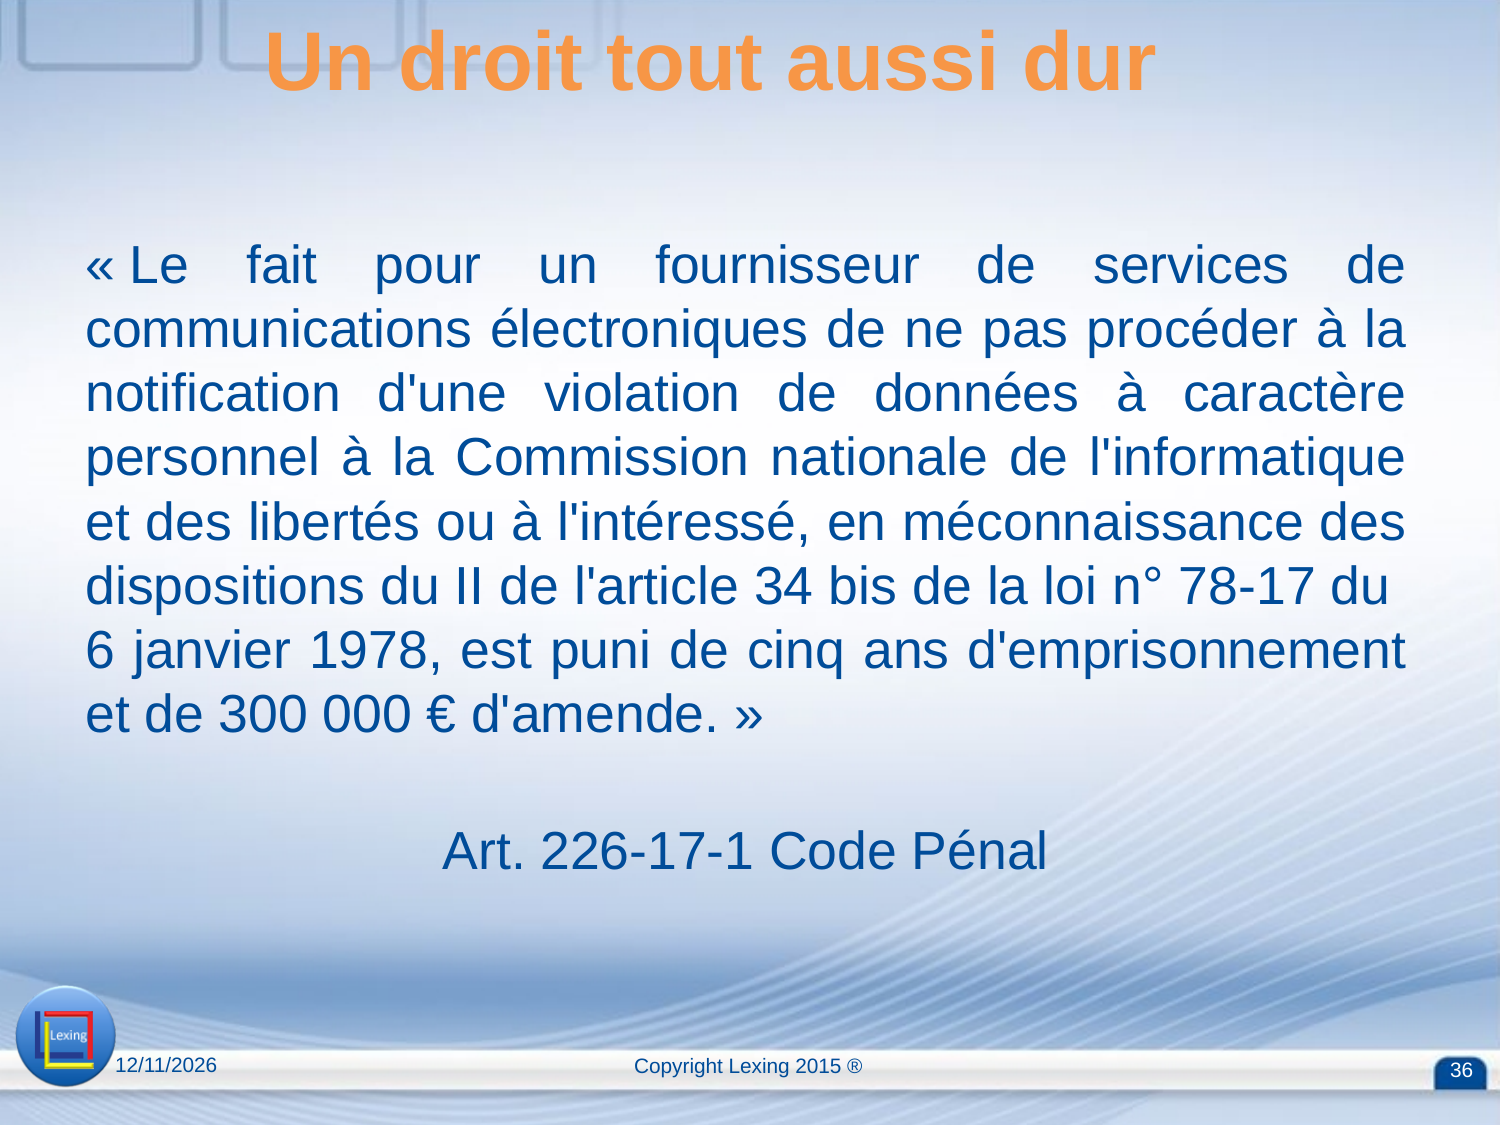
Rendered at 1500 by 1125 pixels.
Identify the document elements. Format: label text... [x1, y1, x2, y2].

text_box Un droit tout aussi dur [23, 0, 1399, 115]
list « Le fait pour un fournisseur de services de communications électroniques de ne pas procéder à la notification d'une violation de données à caractère personnel à la Commission nationale de l'informatique et des libertés ou à l'intéressé, en méconnaissance des dispositions du II de l'article 34 bis de la loi n° 78-17 du 6 janvier 1978, est puni de cinq ans d'emprisonnement et de 300 000 € d'amende. » Art. 226-17-1 Code Pénal [70, 221, 1422, 947]
slide_number 36 [1387, 1034, 1489, 1103]
picture [0, 0, 1500, 1125]
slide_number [100, 1034, 254, 1094]
footer Copyright Lexing 2015 ® [513, 1034, 989, 1095]
